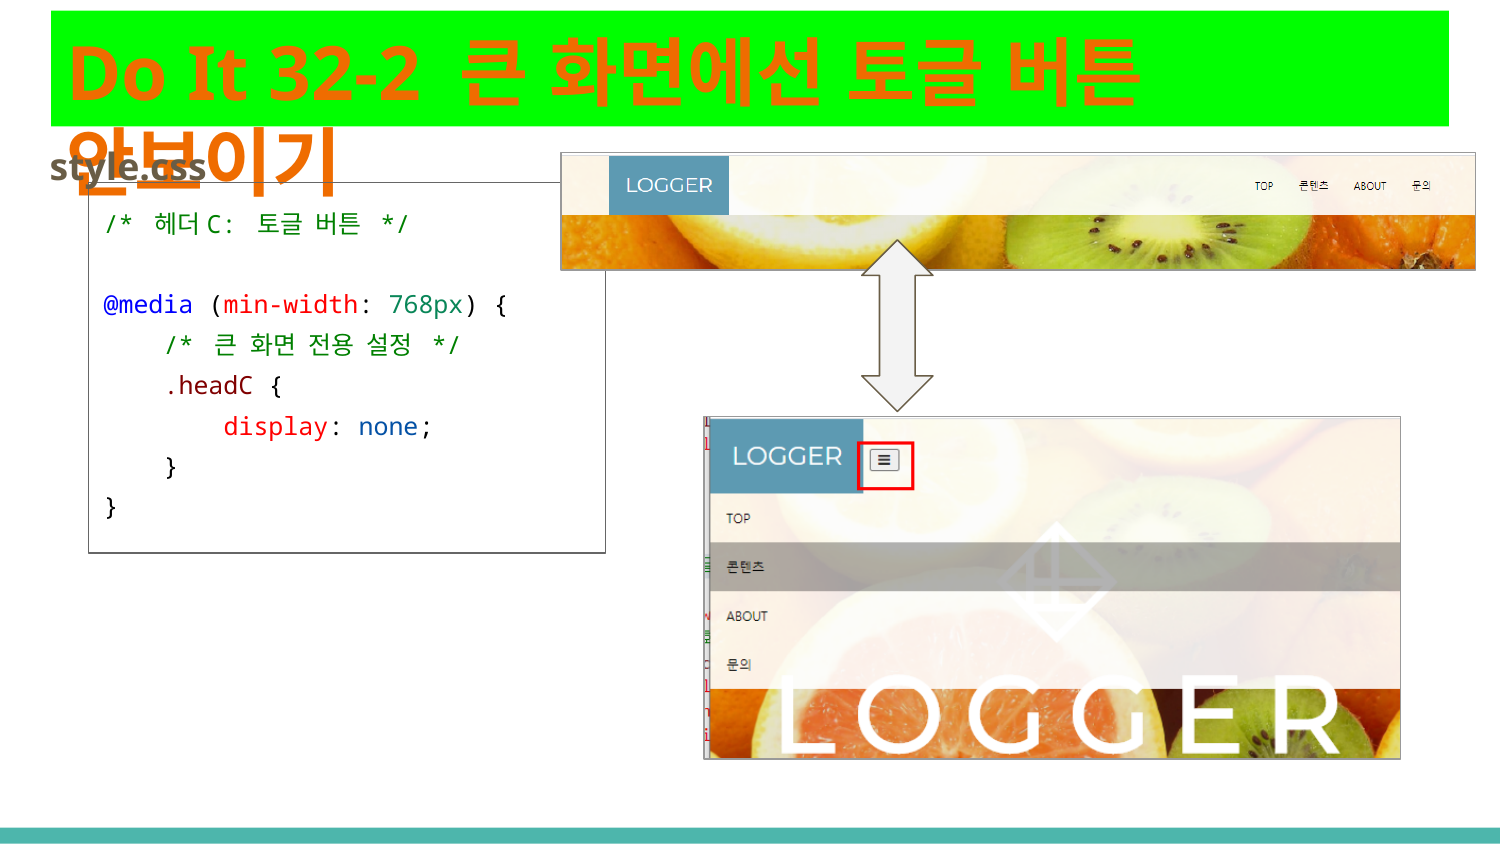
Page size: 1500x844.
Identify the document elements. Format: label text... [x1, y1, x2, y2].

picture [704, 417, 1401, 759]
picture [561, 152, 1476, 270]
title Do It 32-2 큰 화면에선 토글 버튼 안보이기 [51, 10, 1449, 127]
text_box [861, 279, 933, 412]
list /* 헤더C: 토글 버튼 */ @media (min-width: 768px) { /* 큰 화면 전용 설정 */ .headC { display: none; } } [88, 182, 606, 554]
text_box style.css [49, 135, 296, 179]
